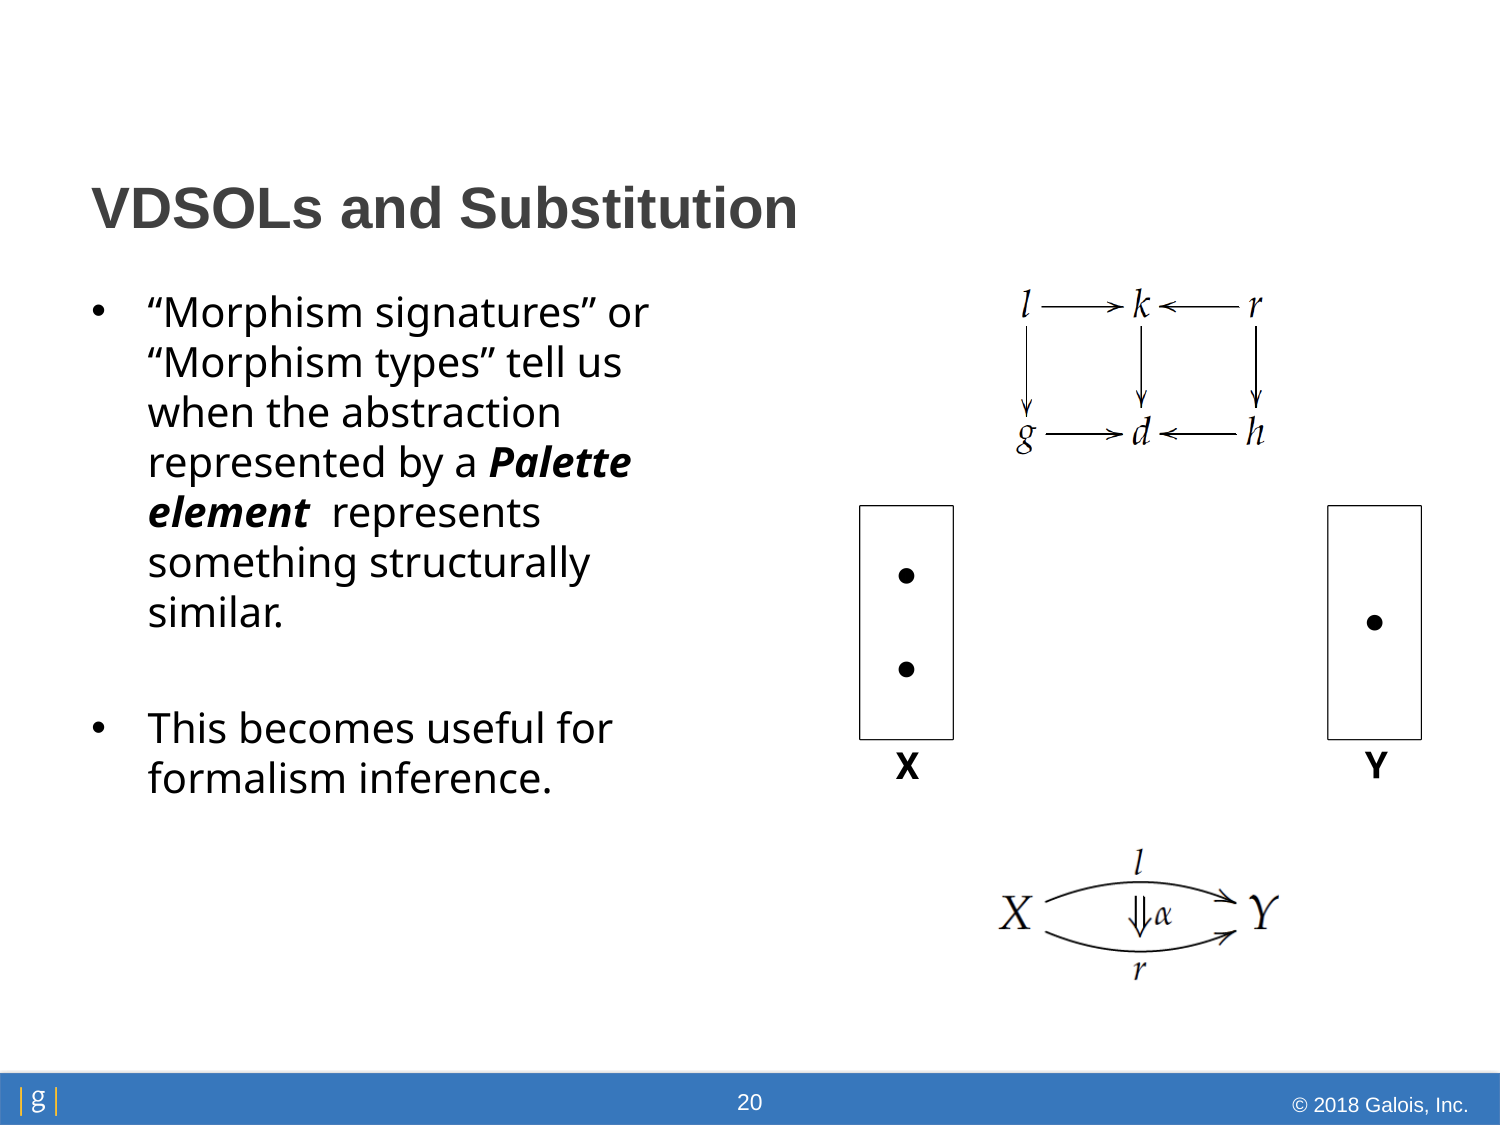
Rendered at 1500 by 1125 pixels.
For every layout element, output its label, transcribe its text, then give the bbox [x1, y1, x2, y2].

title VDSOLs and Substitution [76, 172, 1422, 239]
list “Morphism signatures” or “Morphism types” tell us when the abstraction represented by a Palette element represents something structurally similar. This becomes useful for formalism inference. [76, 277, 713, 1007]
picture [974, 825, 1307, 1002]
picture [988, 268, 1293, 476]
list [859, 505, 1423, 779]
picture [20, 1087, 57, 1116]
